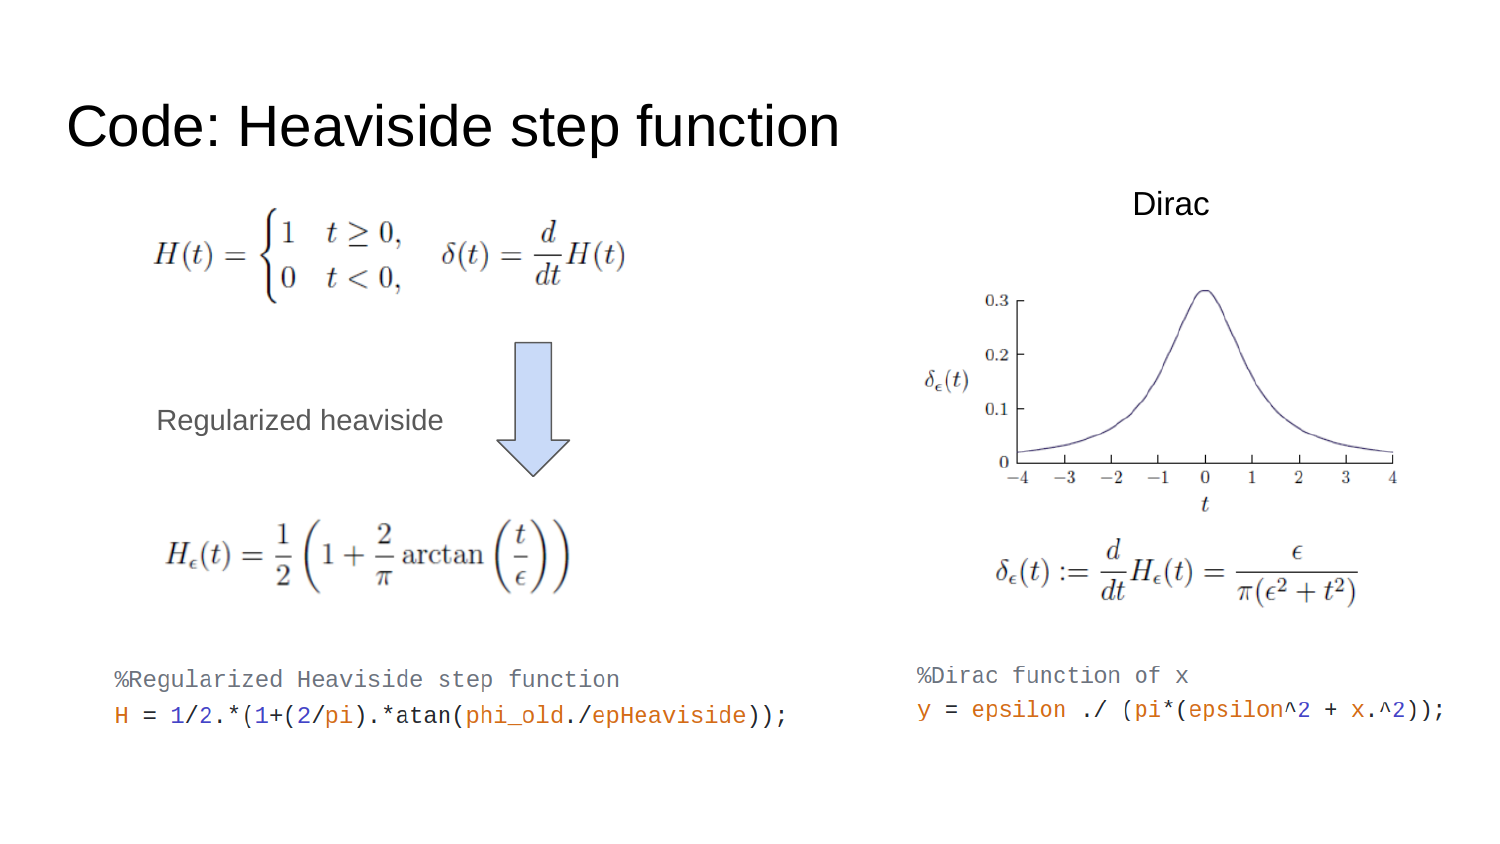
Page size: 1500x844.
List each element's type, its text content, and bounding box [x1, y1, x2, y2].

title Code: Heaviside step function [51, 72, 1449, 167]
picture [153, 190, 625, 316]
text_box Dirac [1117, 166, 1266, 235]
picture [153, 503, 586, 611]
picture [900, 649, 1465, 757]
list Regularized heaviside [141, 381, 464, 438]
picture [987, 525, 1377, 632]
picture [90, 659, 799, 747]
text_box [497, 342, 570, 477]
picture [916, 271, 1409, 517]
